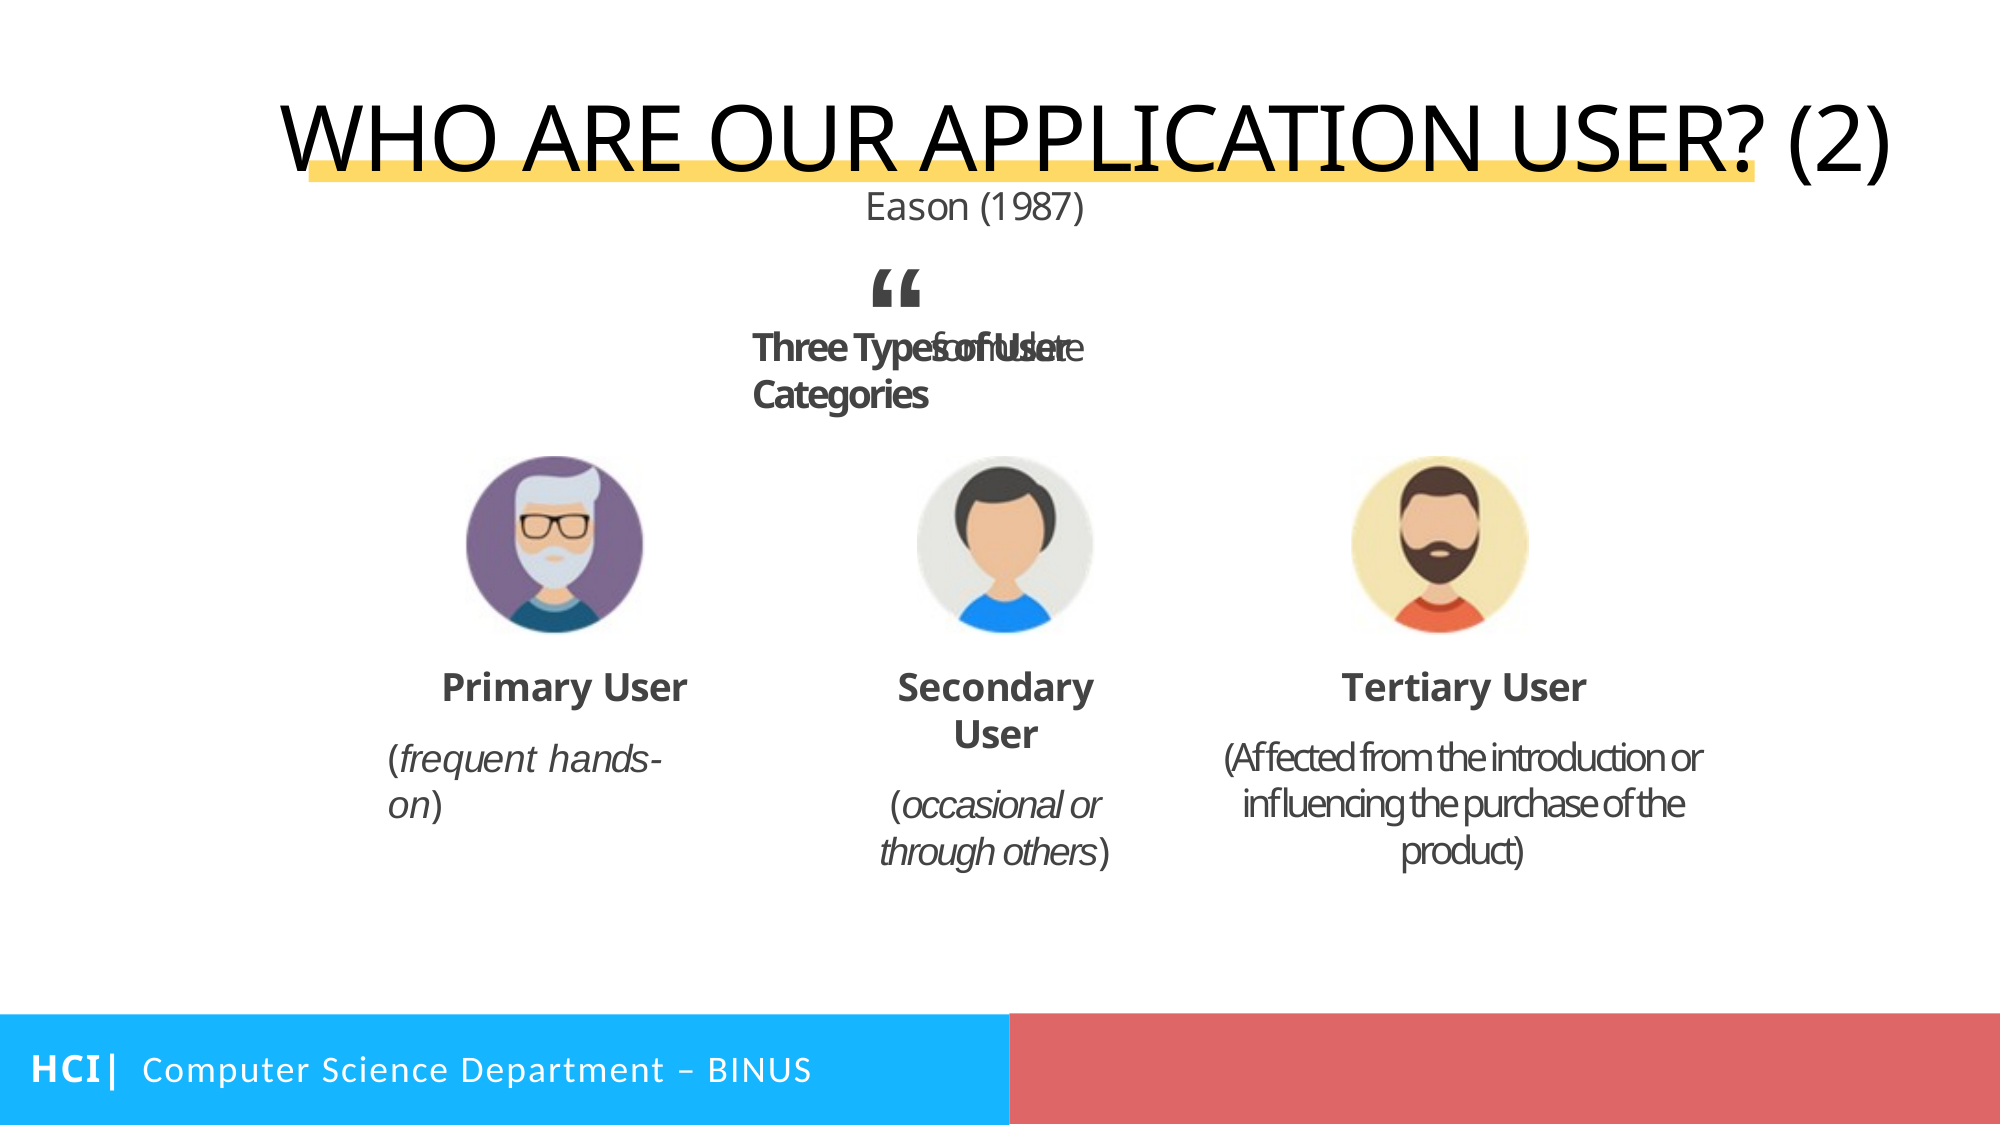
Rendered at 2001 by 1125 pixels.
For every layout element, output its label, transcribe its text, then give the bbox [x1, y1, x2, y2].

text_box Secondary User (occasional or through others) [846, 636, 1142, 874]
text_box Primary User (frequent hands-on) [385, 636, 698, 827]
text_box Three Types of User Categories [749, 320, 1246, 417]
text_box Eason (1987) “formulate [749, 229, 1198, 389]
text_box Tertiary User (Affected from the introduction or influencing the purchase of the product) [1218, 637, 1705, 873]
title WHO ARE OUR APPLICATION USER? (2) [202, 37, 1966, 229]
picture [917, 456, 1095, 635]
picture [465, 456, 645, 635]
picture [1351, 456, 1529, 635]
